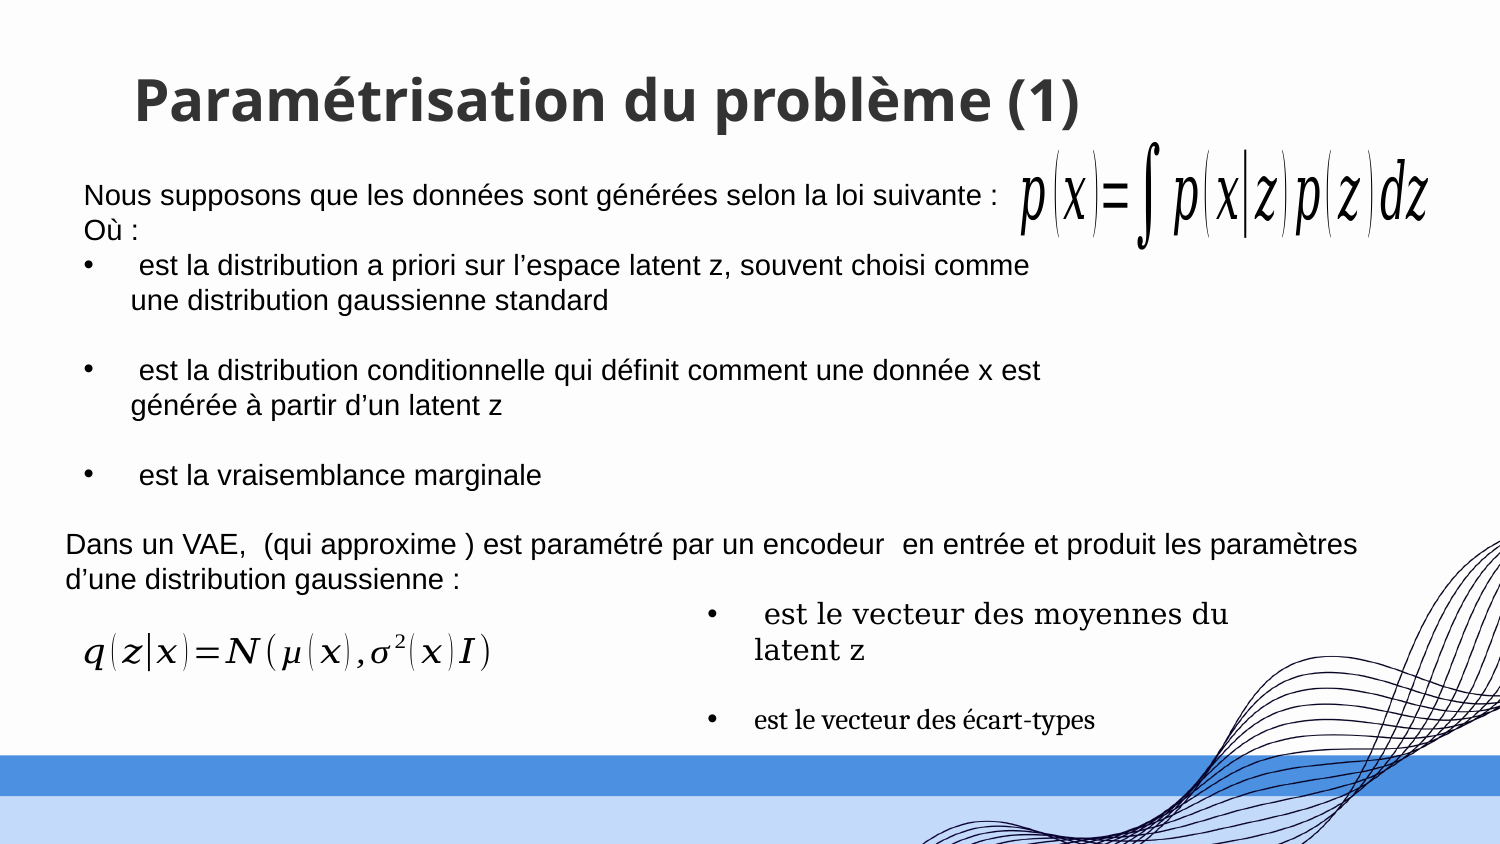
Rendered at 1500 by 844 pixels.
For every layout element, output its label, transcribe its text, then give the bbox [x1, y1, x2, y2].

picture [691, 540, 699, 546]
picture [692, 546, 699, 552]
picture [691, 532, 1500, 844]
title Paramétrisation du problème (1) [118, 48, 1382, 142]
